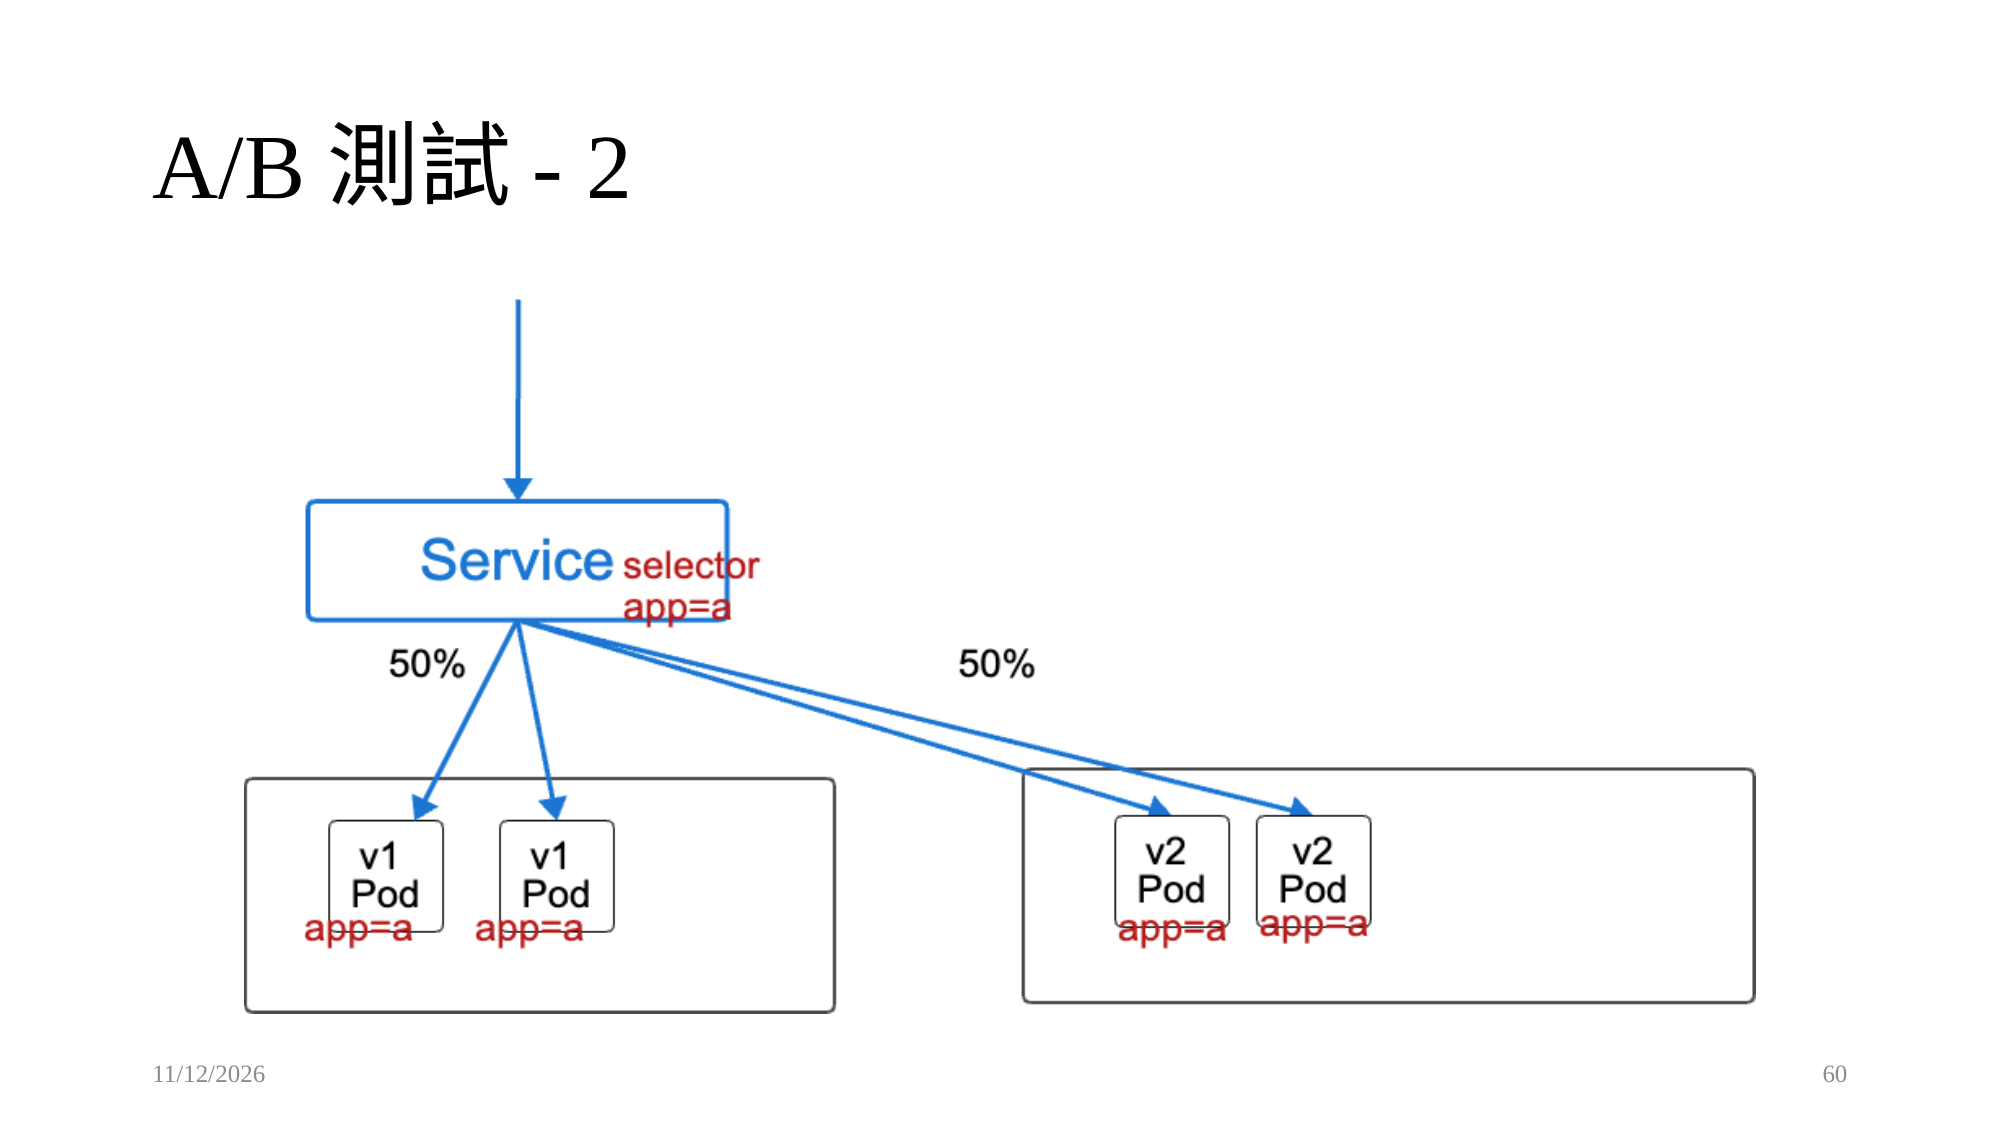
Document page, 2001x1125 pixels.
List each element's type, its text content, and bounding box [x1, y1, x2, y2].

title A/B測試- 2 [137, 59, 1863, 278]
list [244, 299, 1756, 1014]
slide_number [137, 1042, 588, 1103]
slide_number 60 [1412, 1042, 1863, 1103]
